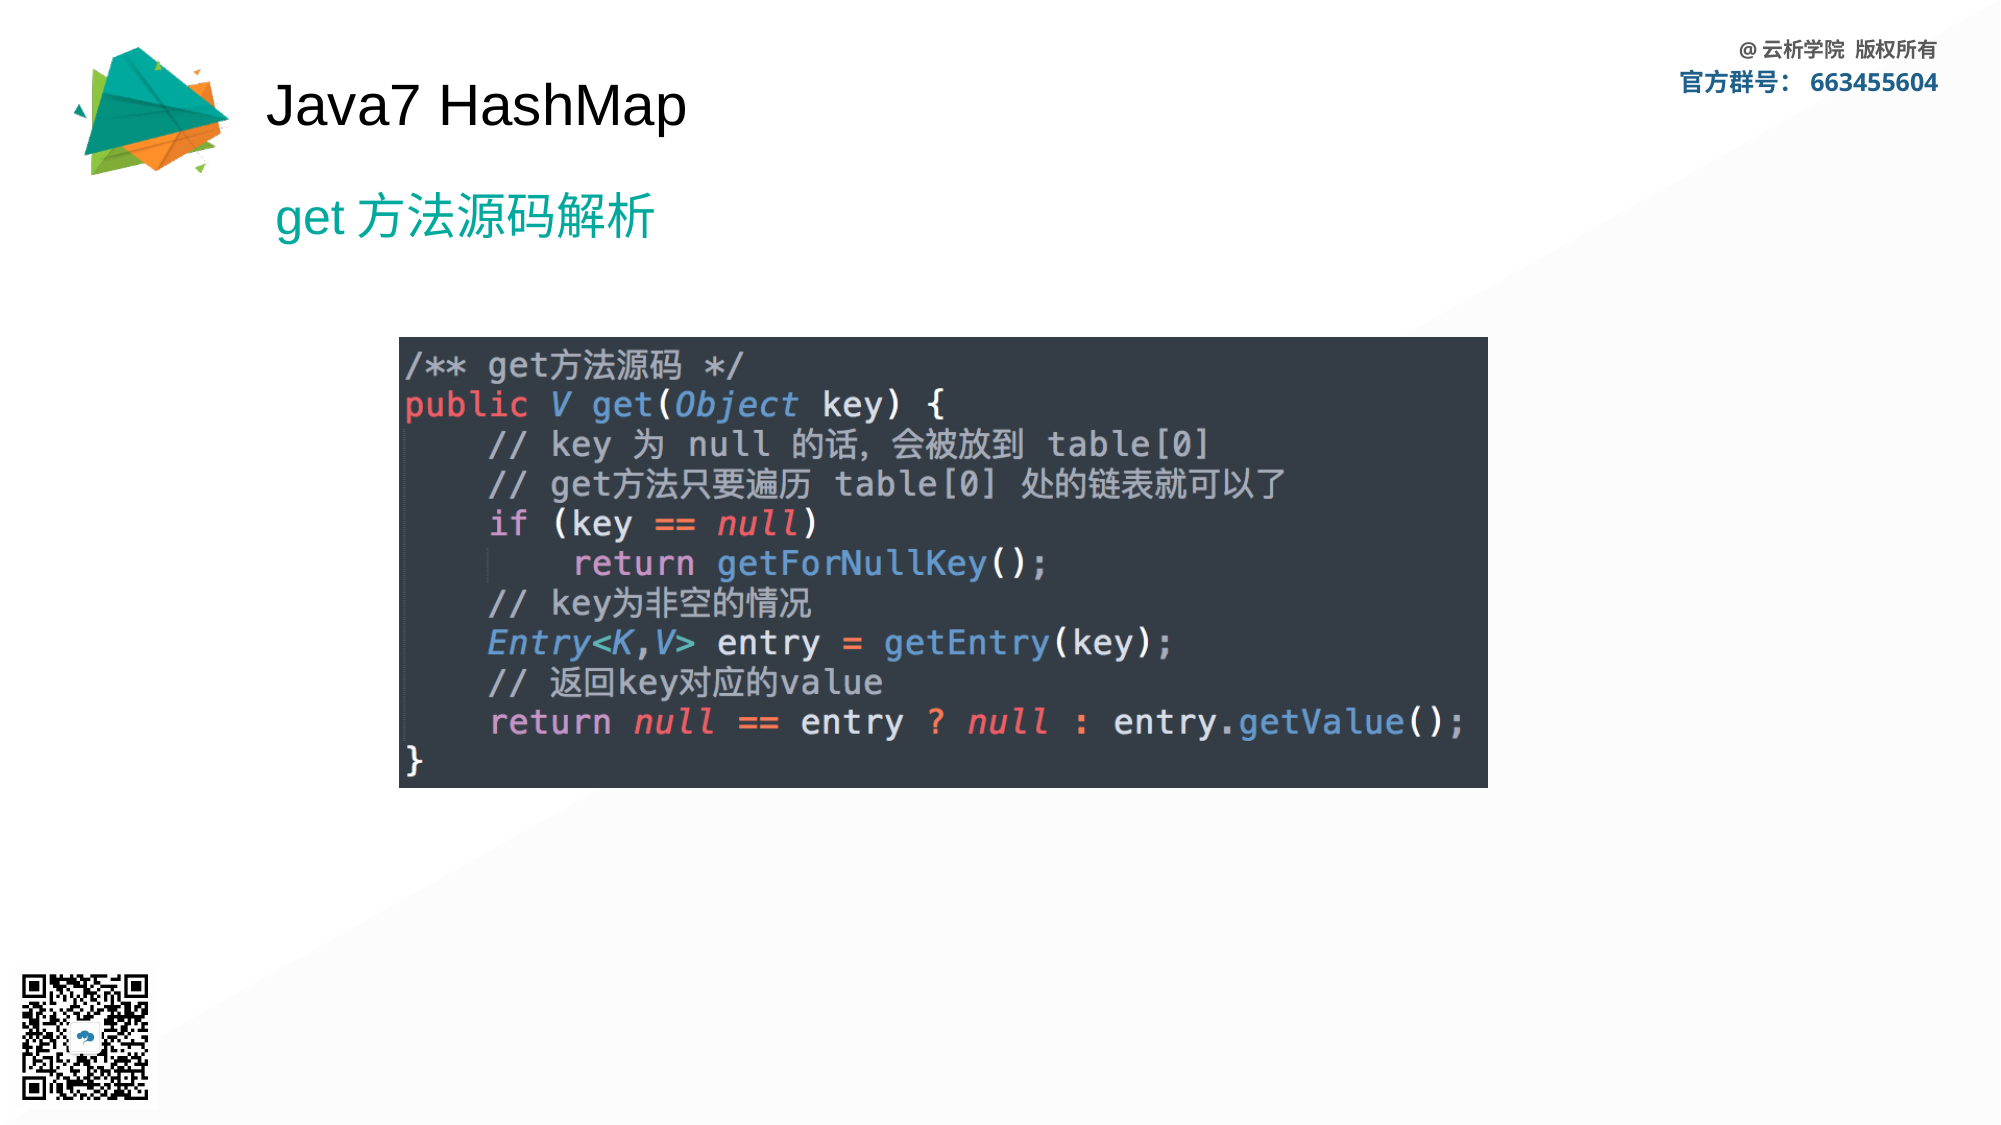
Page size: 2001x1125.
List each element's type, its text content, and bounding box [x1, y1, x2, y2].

text_box get方法源码解析 [260, 177, 672, 252]
picture [0, 0, 2000, 1125]
text_box Java7 HashMap [251, 59, 1708, 145]
text_box 官方群号：663455604 [1664, 59, 1954, 105]
text_box @云析学院 版权所有 [1714, 26, 1963, 73]
